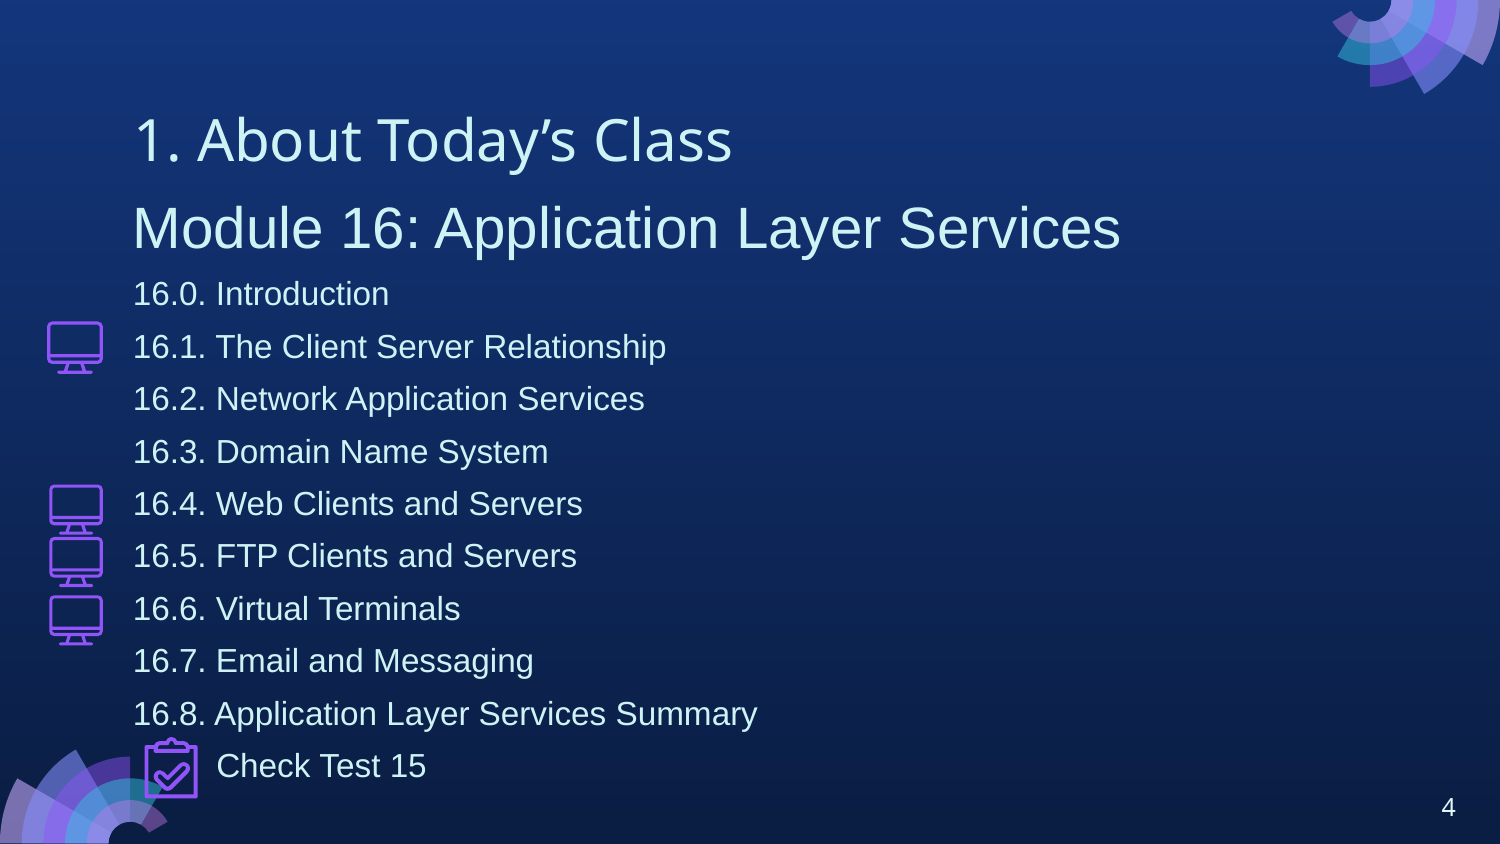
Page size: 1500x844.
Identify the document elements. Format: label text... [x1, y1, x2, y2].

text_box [144, 736, 198, 799]
footer 4 [964, 786, 1471, 832]
text_box [49, 484, 103, 535]
title 1. About Today’s Class [118, 88, 1382, 182]
text_box [49, 595, 103, 646]
text_box [47, 321, 103, 374]
text_box Module 16: Application Layer Services 16.0. Introduction 16.1. The Client Server Relationship 16.2. Network Application Services 16.3. Domain Name System 16.4. Web Clients and Servers 16.5. FTP Clients and Servers 16.6. Virtual Terminals 16.7. Email and Messaging 16.8. Application Layer Services Summary Check Test 15 [118, 182, 1395, 792]
text_box [49, 536, 103, 588]
